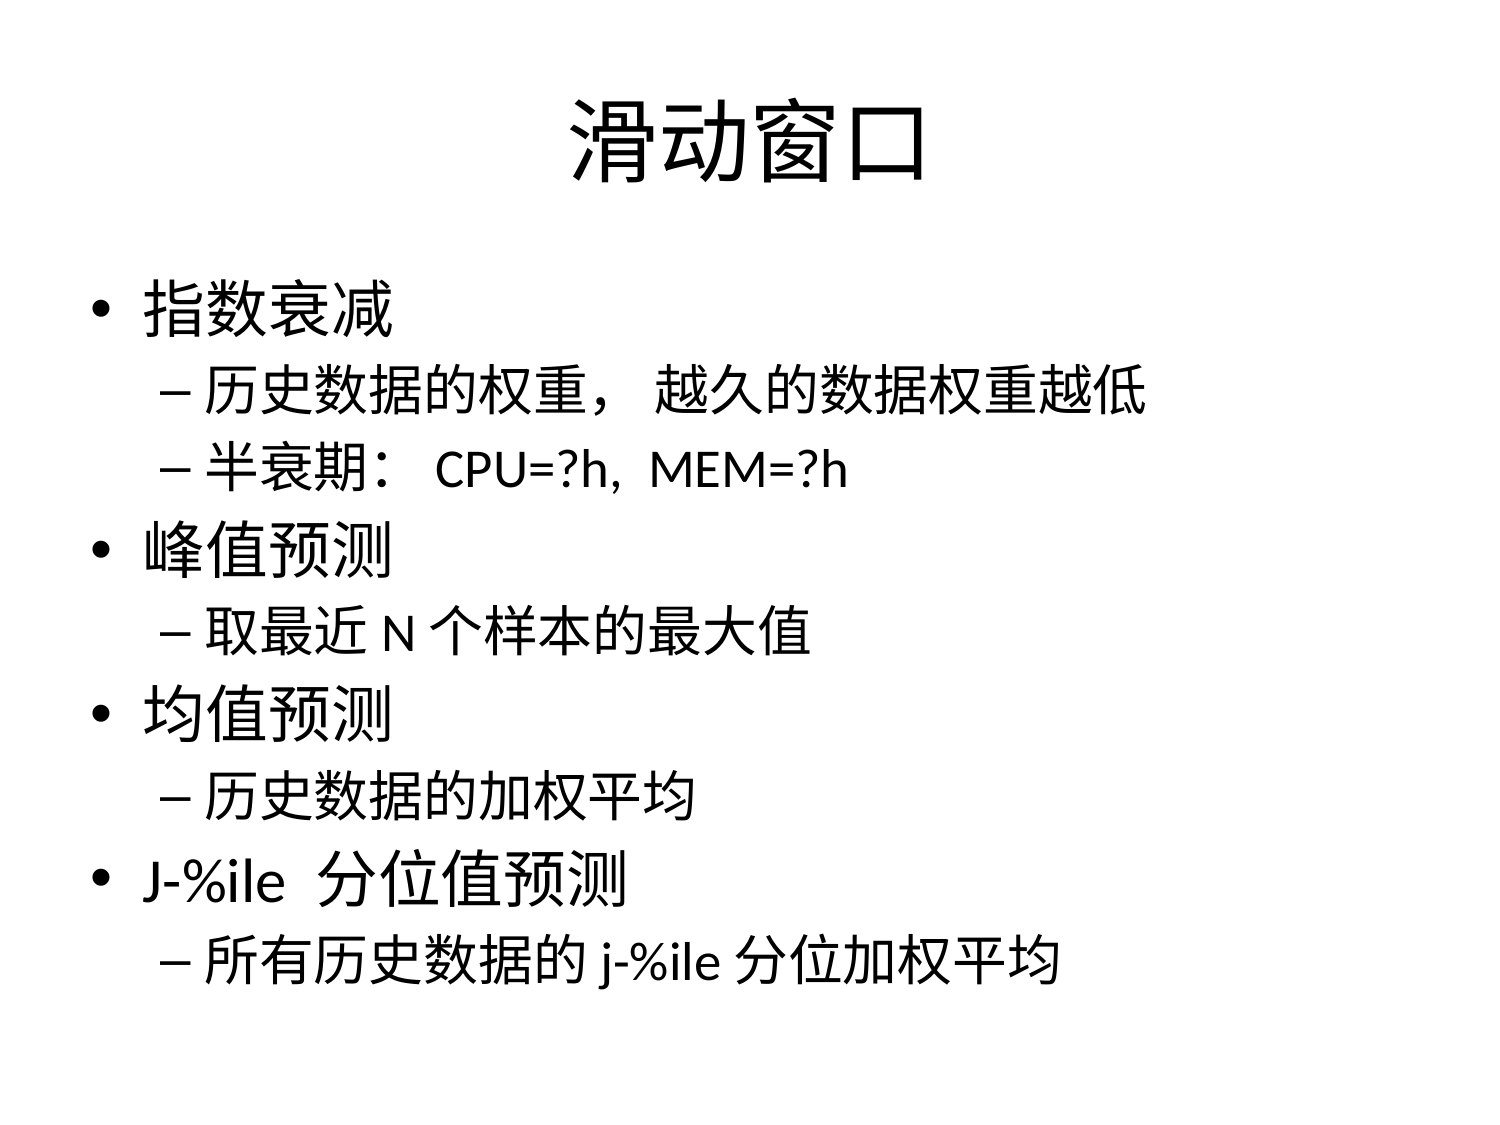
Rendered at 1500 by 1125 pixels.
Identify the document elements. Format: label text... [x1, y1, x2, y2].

list 指数衰减 历史数据的权重， 越久的数据权重越低 半衰期：CPU=?h, MEM=?h 峰值预测 取最近N个样本的最大值 均值预测 历史数据的加权平均 J-%ile 分位值预测 所有历史数据的j-%ile分位加权平均 [75, 262, 1425, 1005]
title 滑动窗口 [75, 45, 1425, 233]
